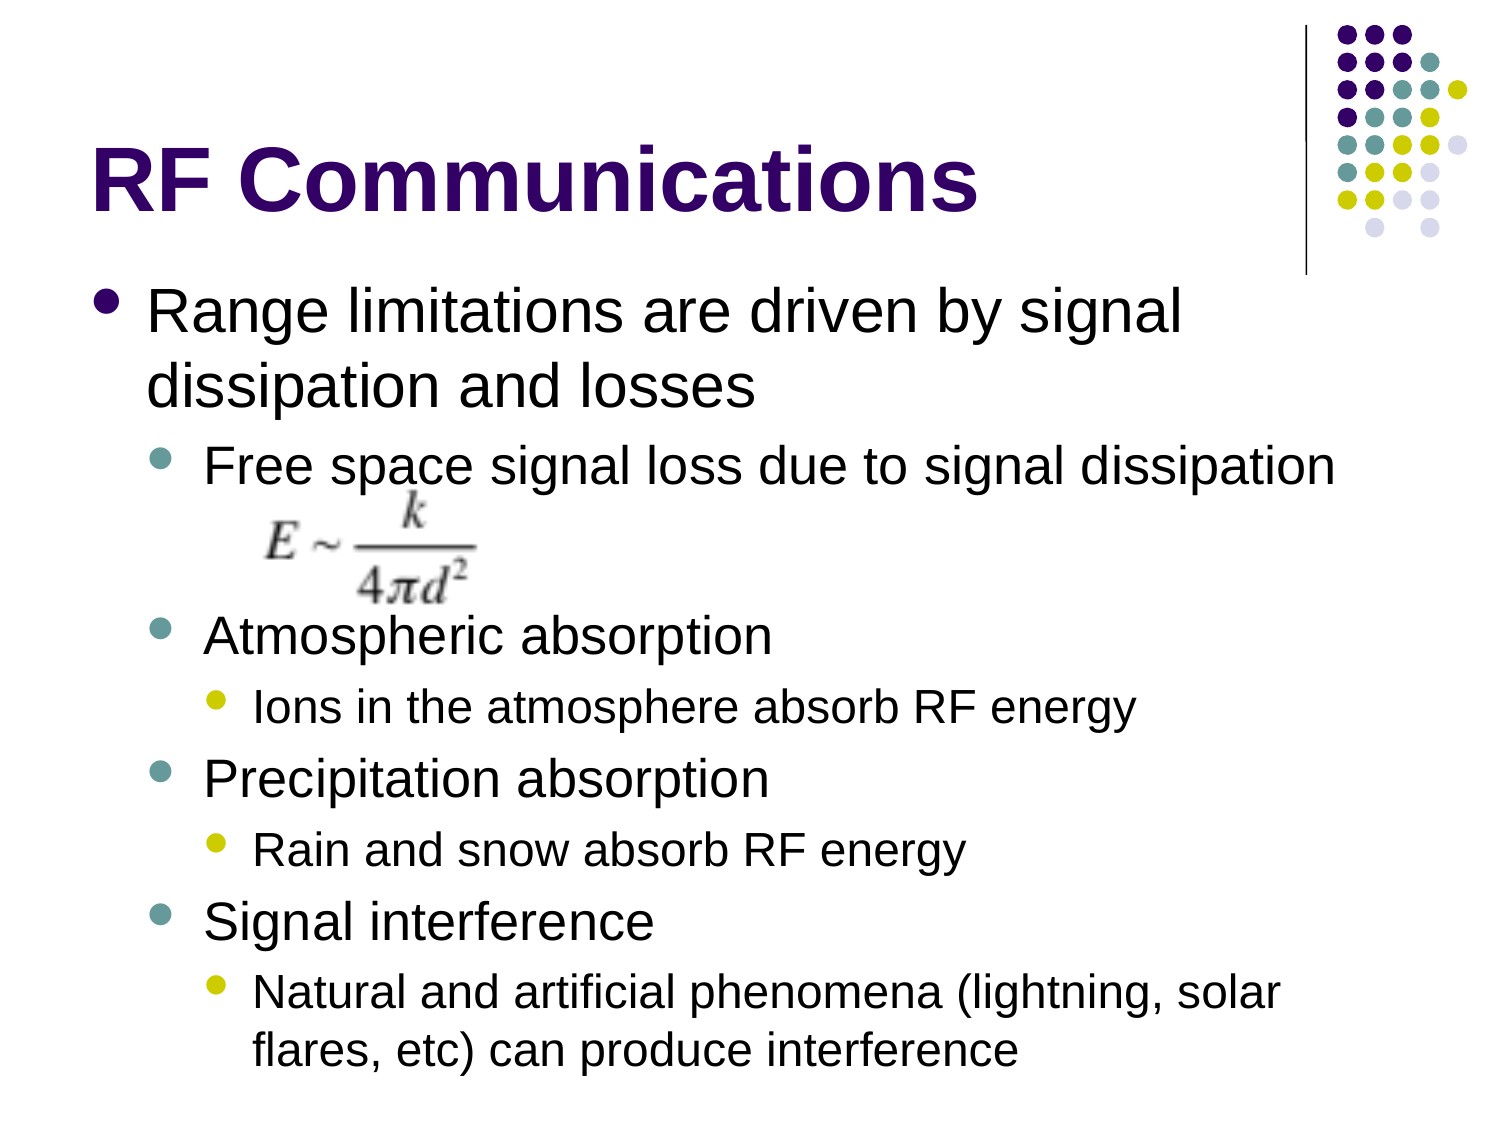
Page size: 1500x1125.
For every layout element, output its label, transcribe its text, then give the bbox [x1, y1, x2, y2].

title RF Communications [75, 24, 1313, 238]
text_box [258, 474, 482, 609]
list Range limitations are driven by signal dissipation and losses Free space signal loss due to signal dissipation Atmospheric absorption Ions in the atmosphere absorb RF energy Precipitation absorption Rain and snow absorb RF energy Signal interference Natural and artificial phenomena (lightning, solar flares, etc) can produce interference [75, 262, 1425, 1006]
